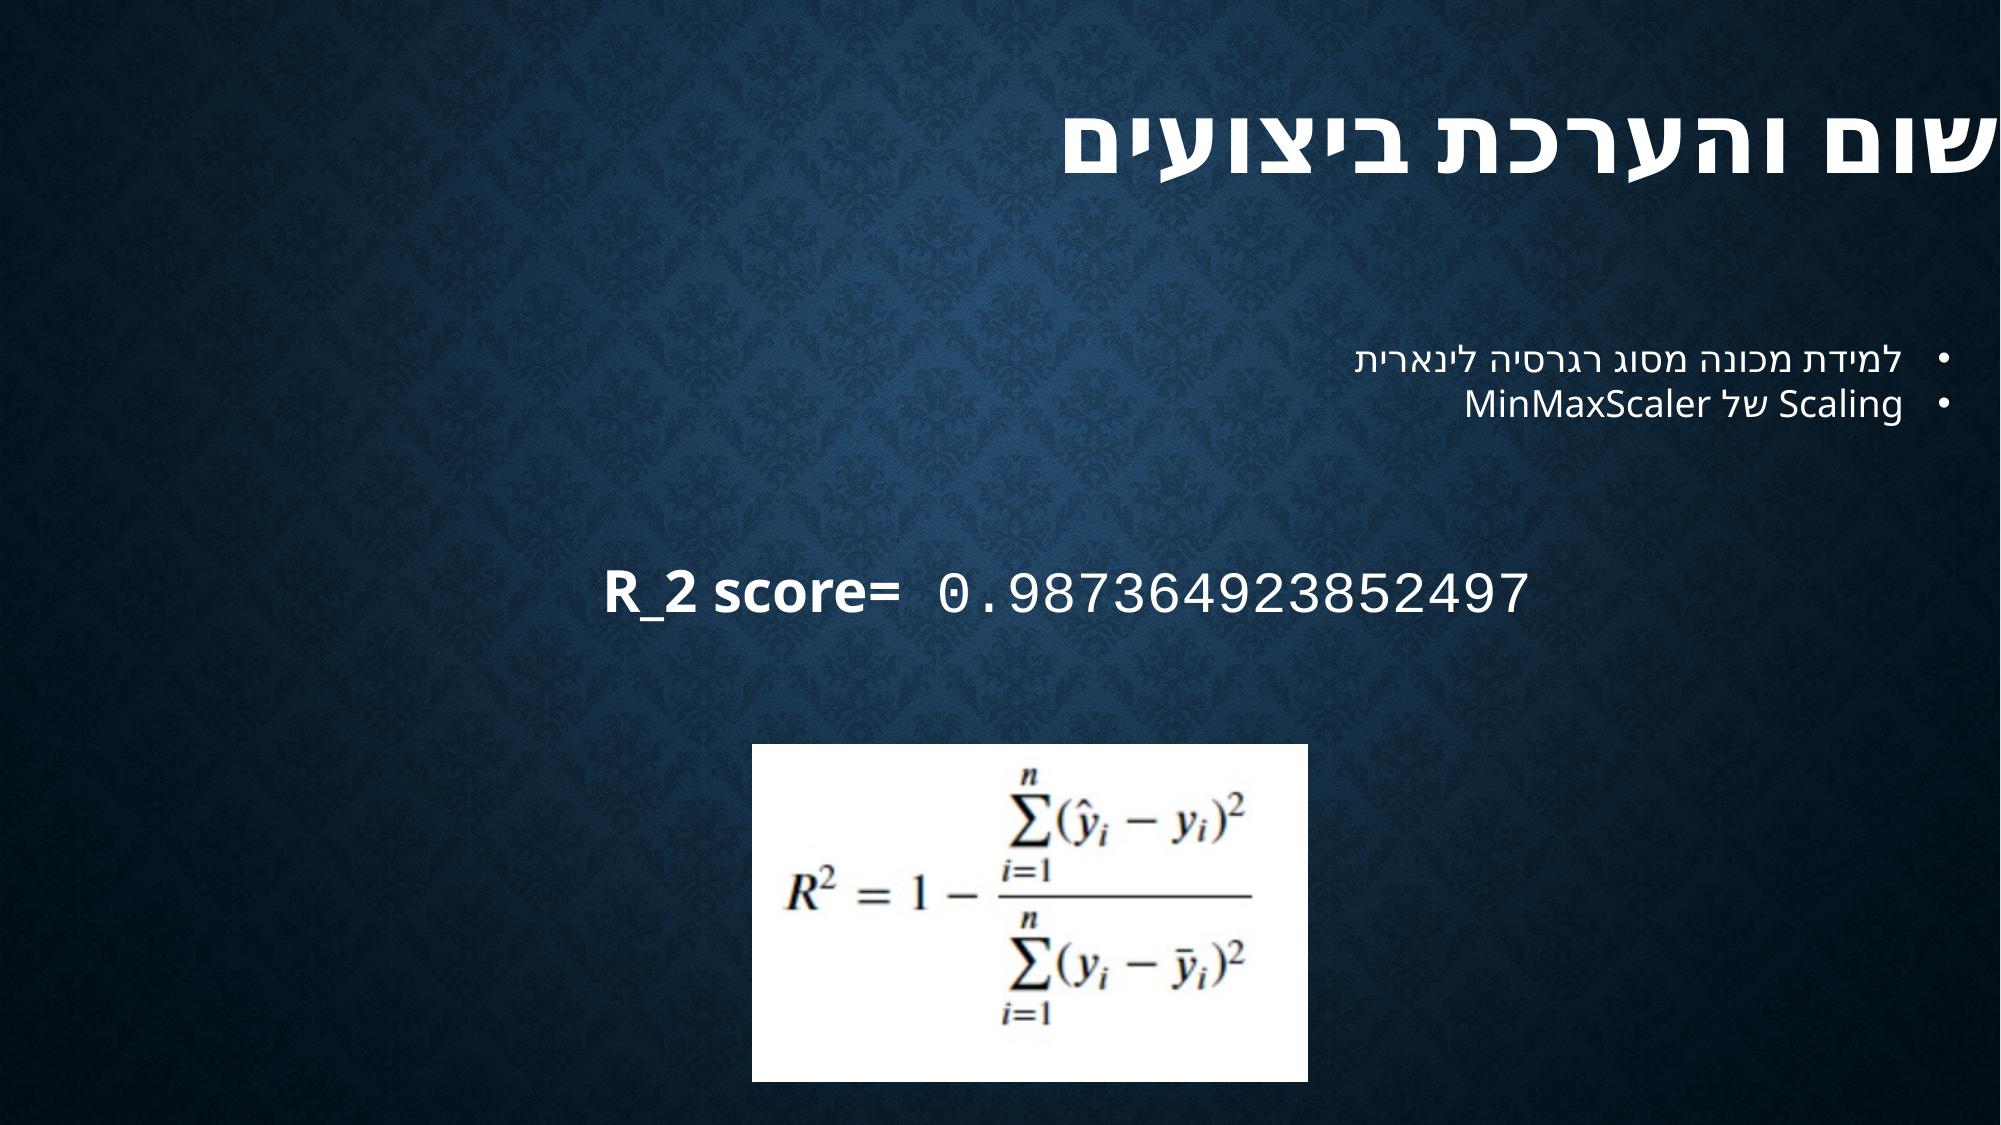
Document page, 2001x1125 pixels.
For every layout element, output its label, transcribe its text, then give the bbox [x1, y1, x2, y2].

text_box למידת מכונה מסוג רגרסיה לינארית Scaling של MinMaxScaler [132, 327, 1966, 433]
picture [751, 743, 1308, 1083]
text_box R_2 score= 0.987364923852497 [587, 546, 1547, 632]
text_box יישום והערכת ביצועים [1041, 66, 2000, 202]
